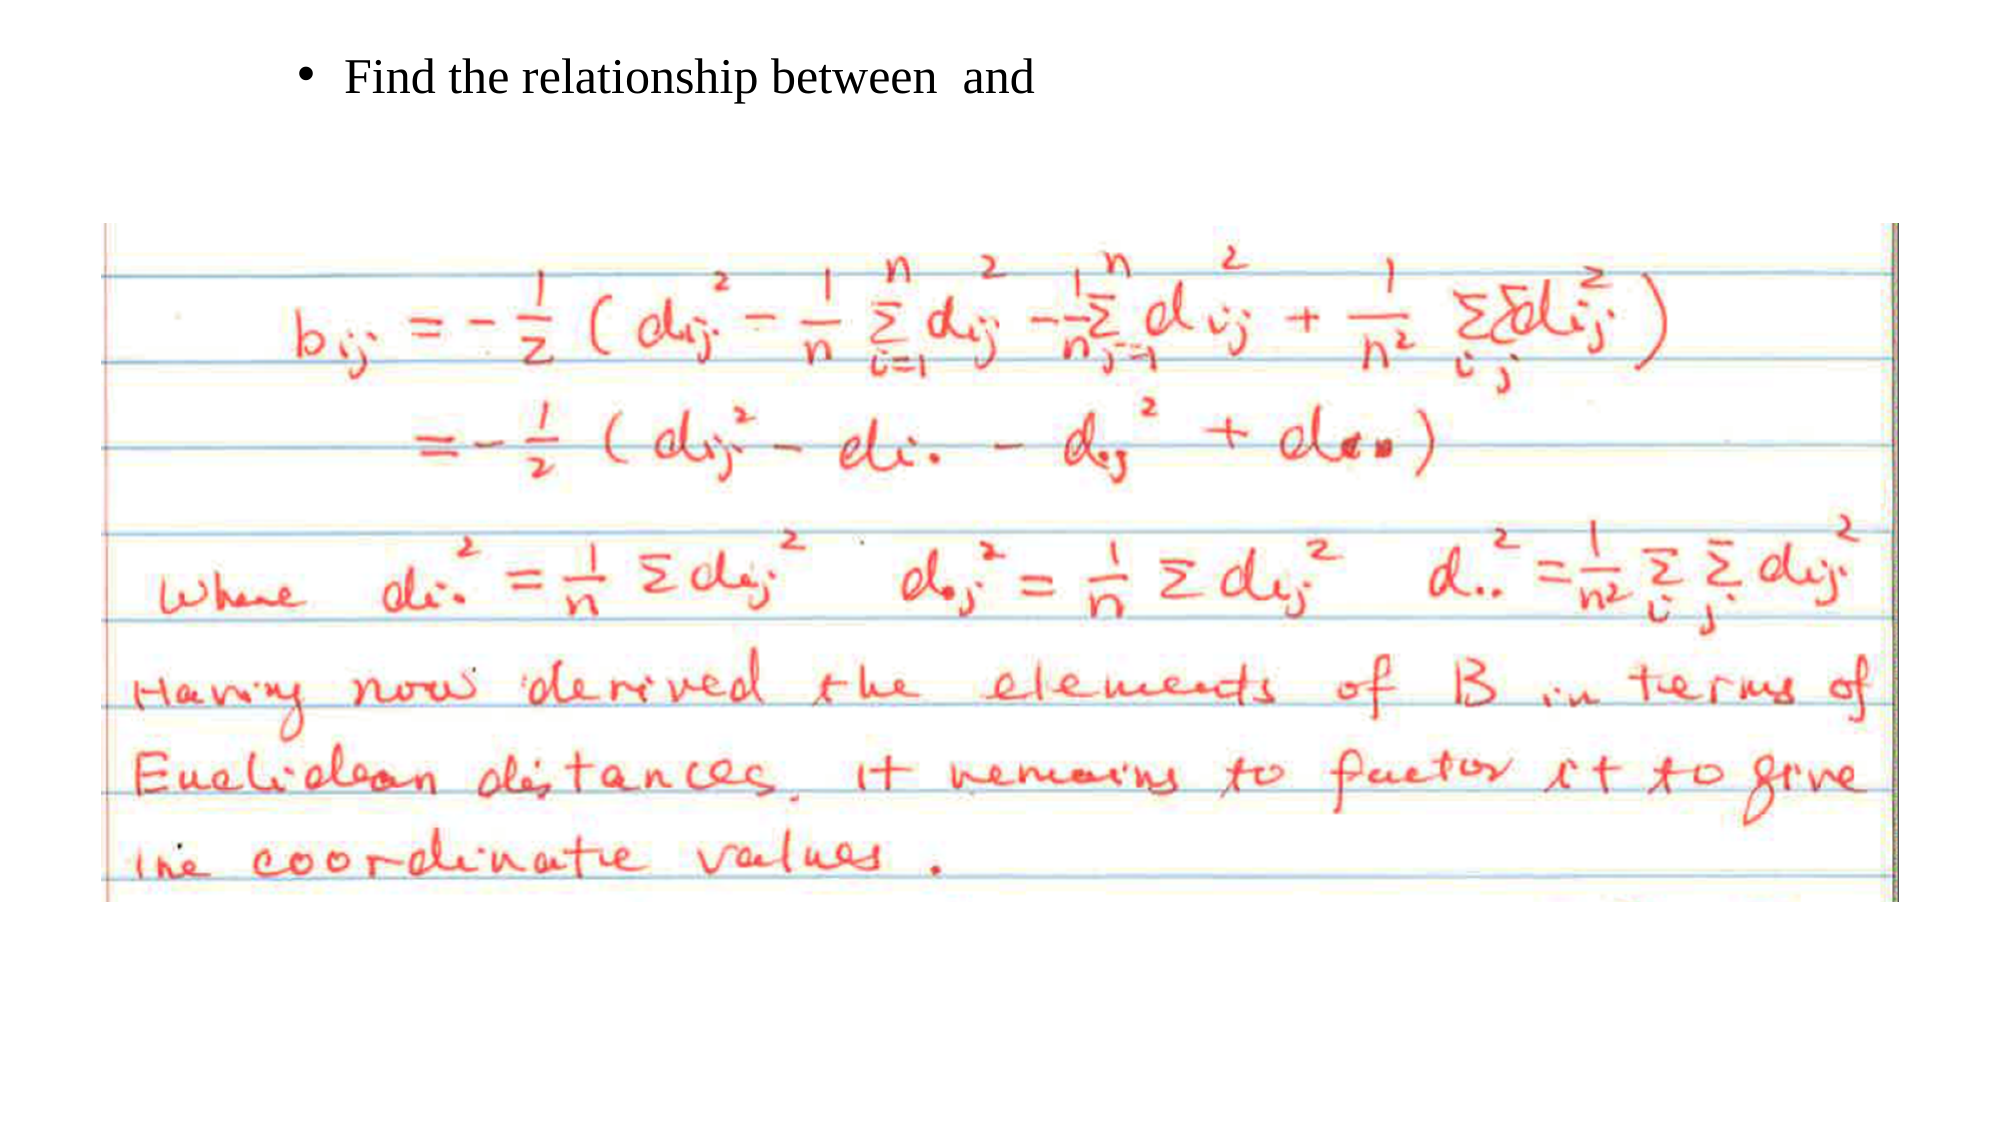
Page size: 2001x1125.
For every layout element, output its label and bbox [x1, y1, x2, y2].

picture [101, 223, 1899, 902]
